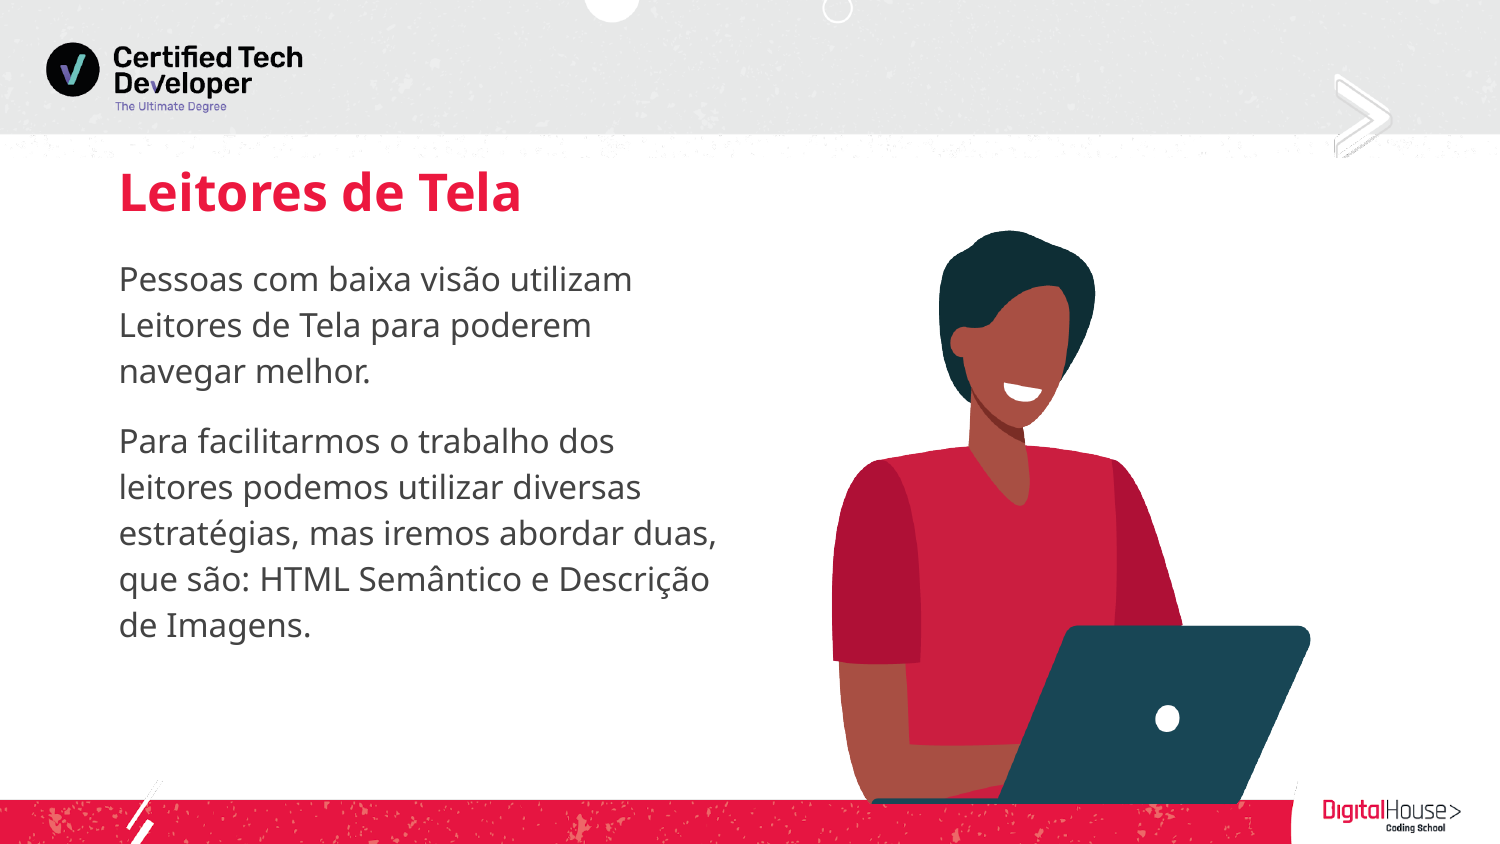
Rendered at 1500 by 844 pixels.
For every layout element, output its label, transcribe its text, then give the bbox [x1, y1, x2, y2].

picture [0, 0, 1500, 158]
subtitle Pessoas com baixa visão utilizam Leitores de Tela para poderem navegar melhor. Para facilitarmos o trabalho dos leitores podemos utilizar diversas estratégias, mas iremos abordar duas, que são: HTML Semântico e Descrição de Imagens. [103, 238, 743, 770]
title Leitores de Tela [103, 143, 1382, 238]
picture [0, 230, 1500, 844]
